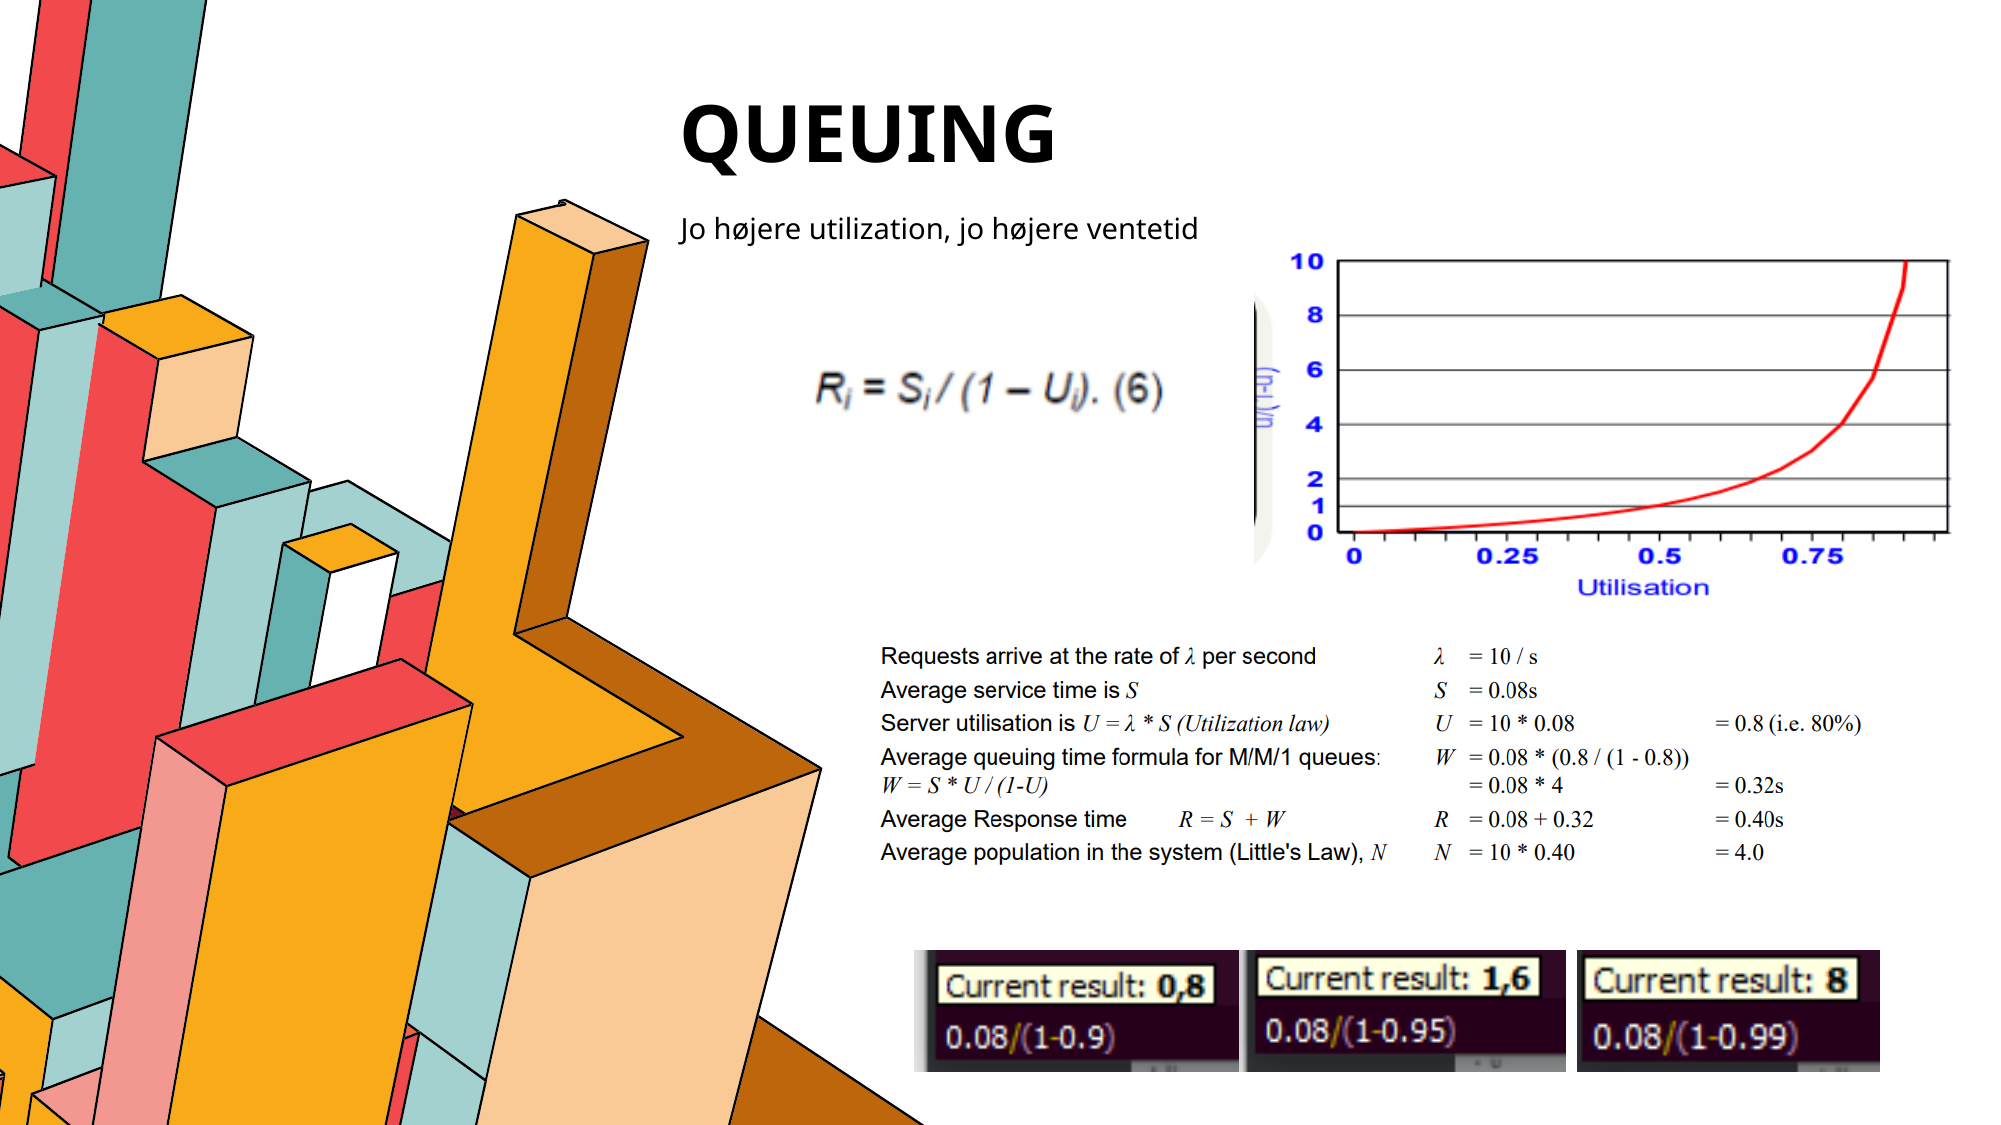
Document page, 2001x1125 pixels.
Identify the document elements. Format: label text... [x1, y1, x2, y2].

picture [1577, 950, 1880, 1072]
list Jo højere utilization, jo højere ventetid [665, 196, 1341, 265]
picture [760, 333, 1222, 434]
picture [914, 950, 1566, 1072]
picture [1254, 227, 1975, 600]
picture [863, 631, 1895, 875]
title Queuing [664, 27, 1595, 246]
